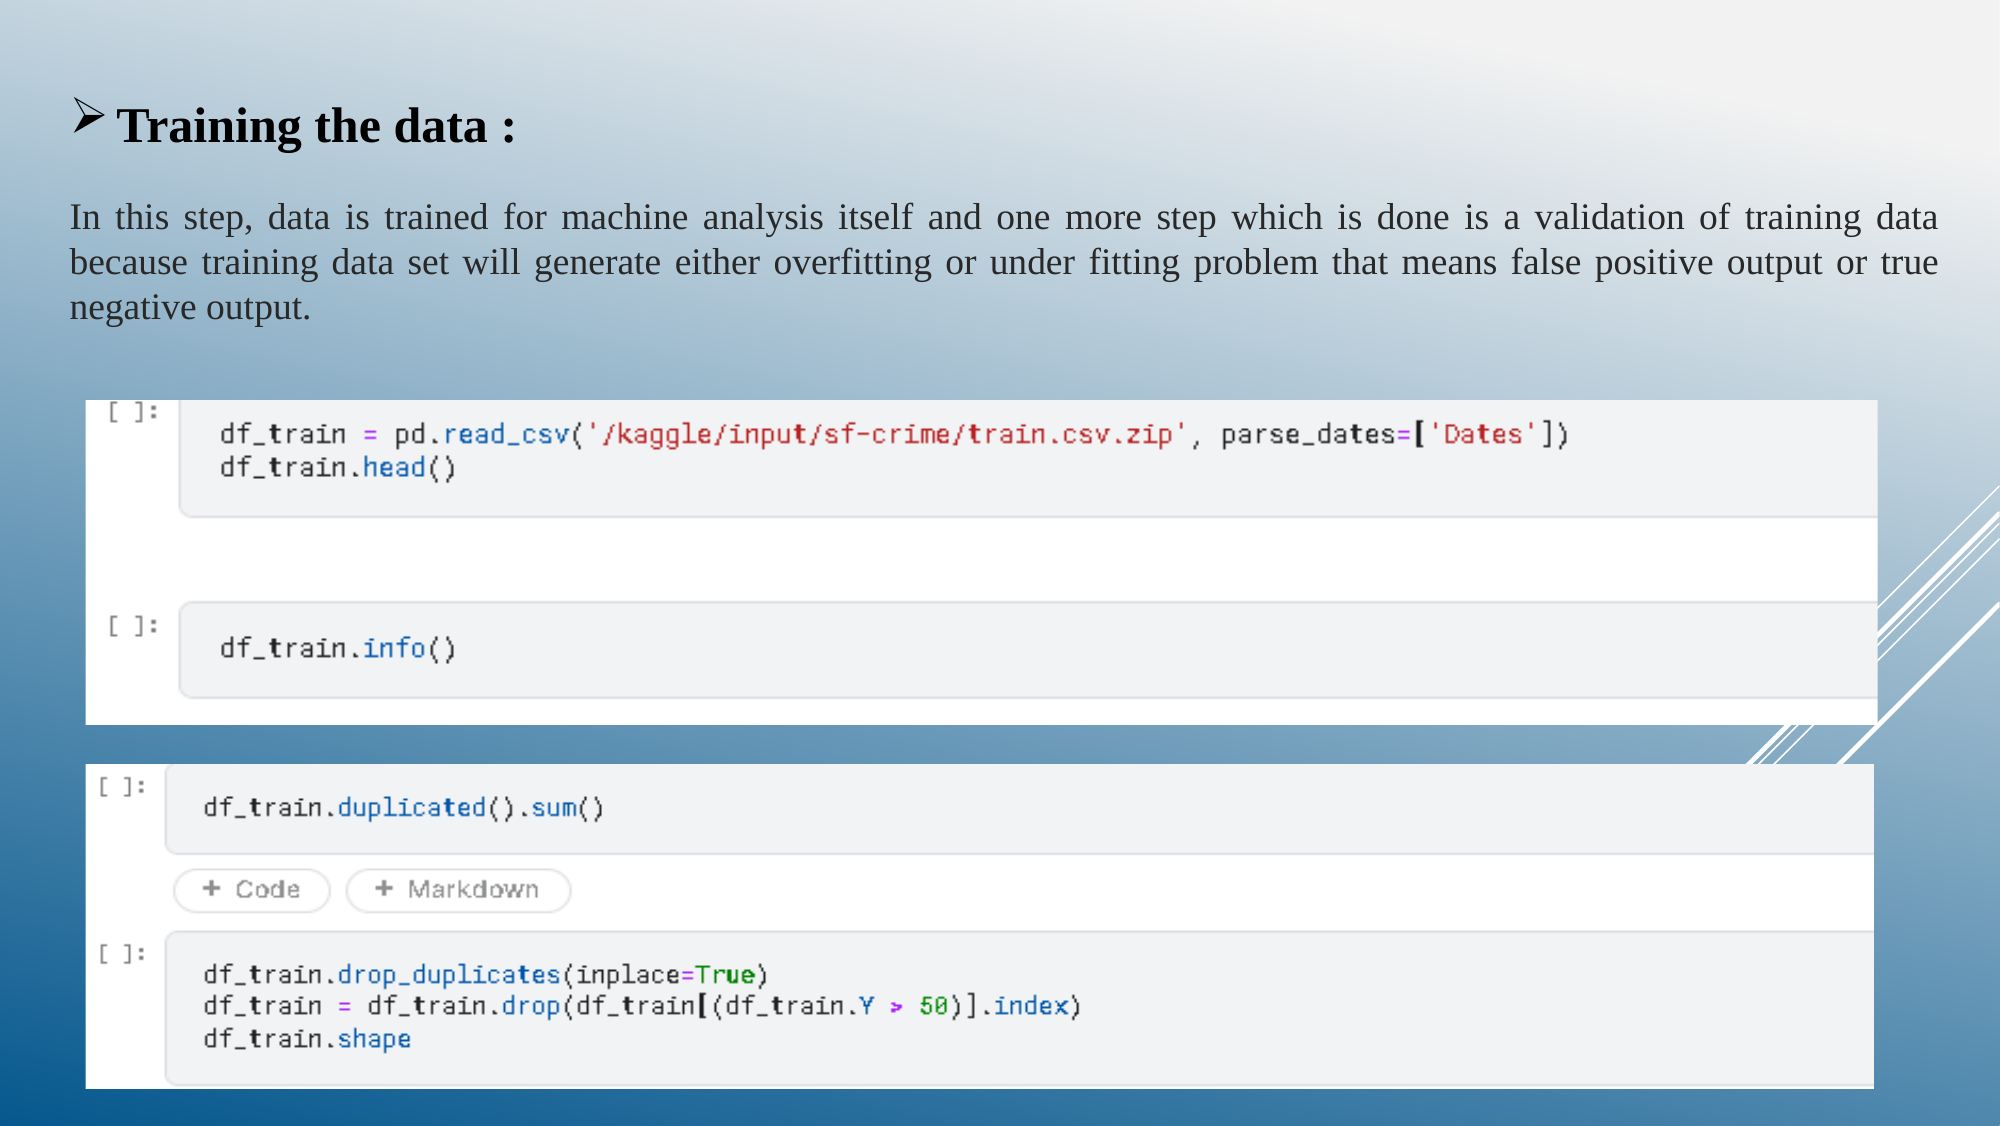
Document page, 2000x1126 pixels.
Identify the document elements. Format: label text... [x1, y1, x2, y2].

text_box In this step, data is trained for machine analysis itself and one more step which is done is a validation of training data because training data set will generate either overfitting or under fitting problem that means false positive output or true negative output. [54, 184, 1957, 335]
picture [85, 400, 1878, 725]
text_box Training the data : [54, 54, 1057, 160]
picture [85, 763, 1875, 1089]
